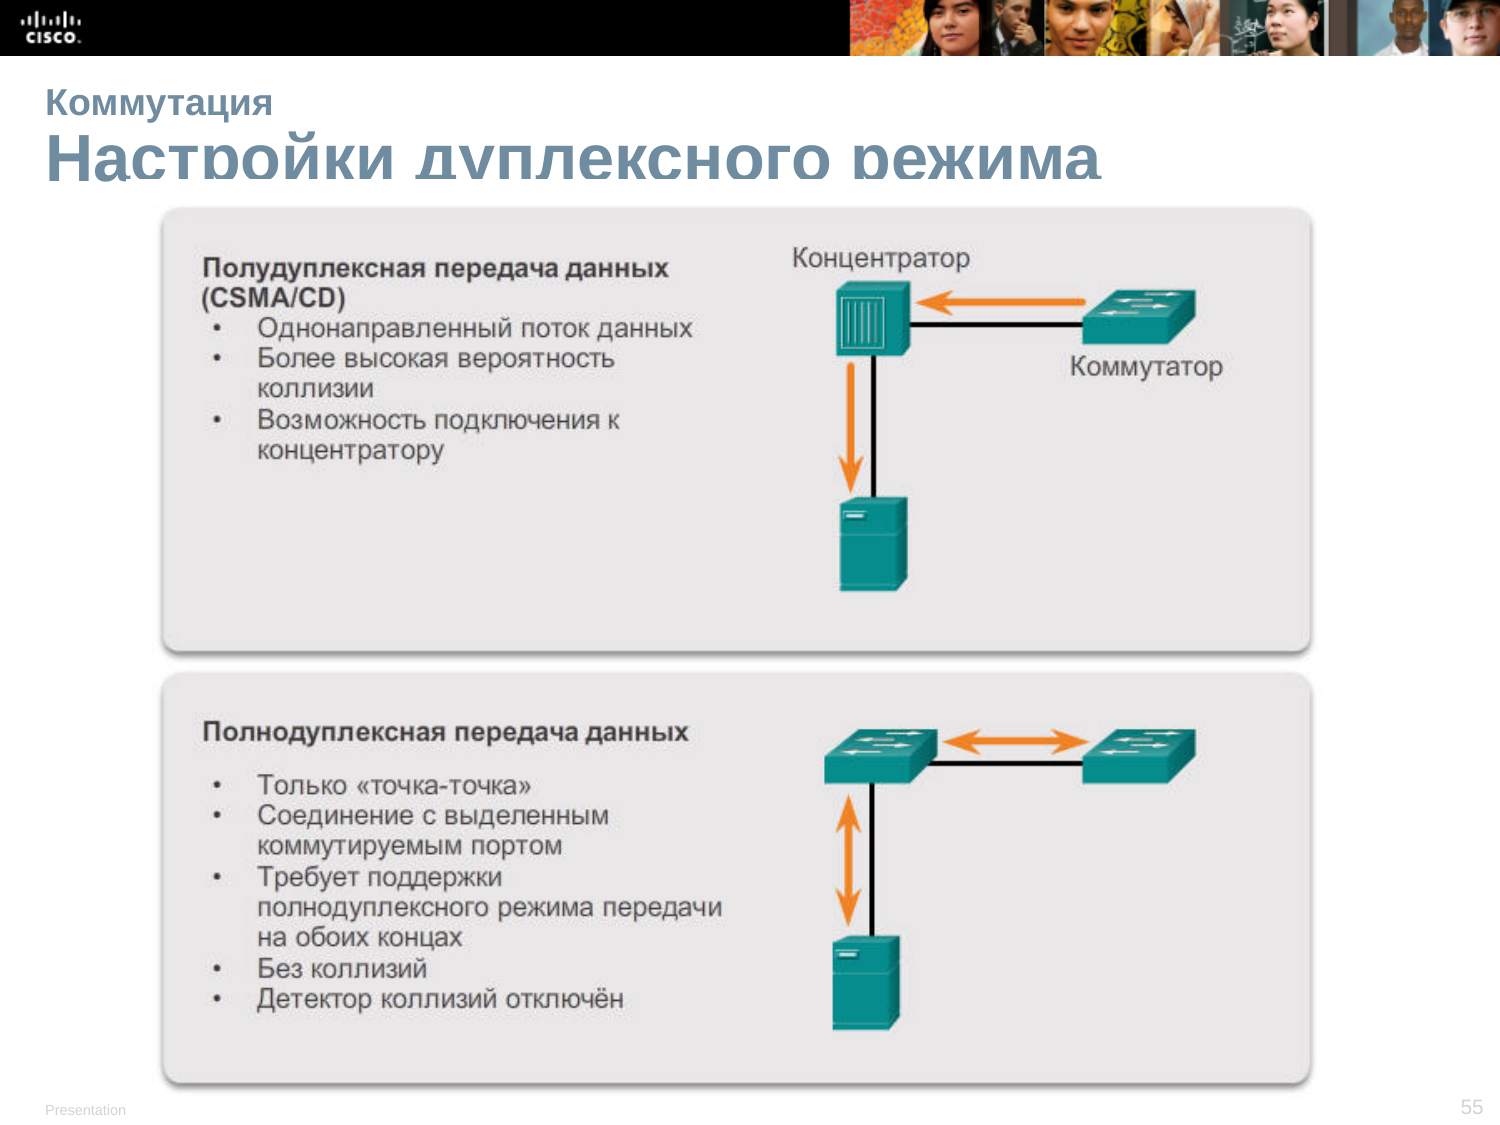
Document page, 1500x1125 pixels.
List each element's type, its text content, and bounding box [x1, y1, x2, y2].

picture [0, 0, 1500, 56]
title Коммутация Настройки дуплексного режима [31, 64, 1471, 203]
picture [126, 179, 1351, 1125]
